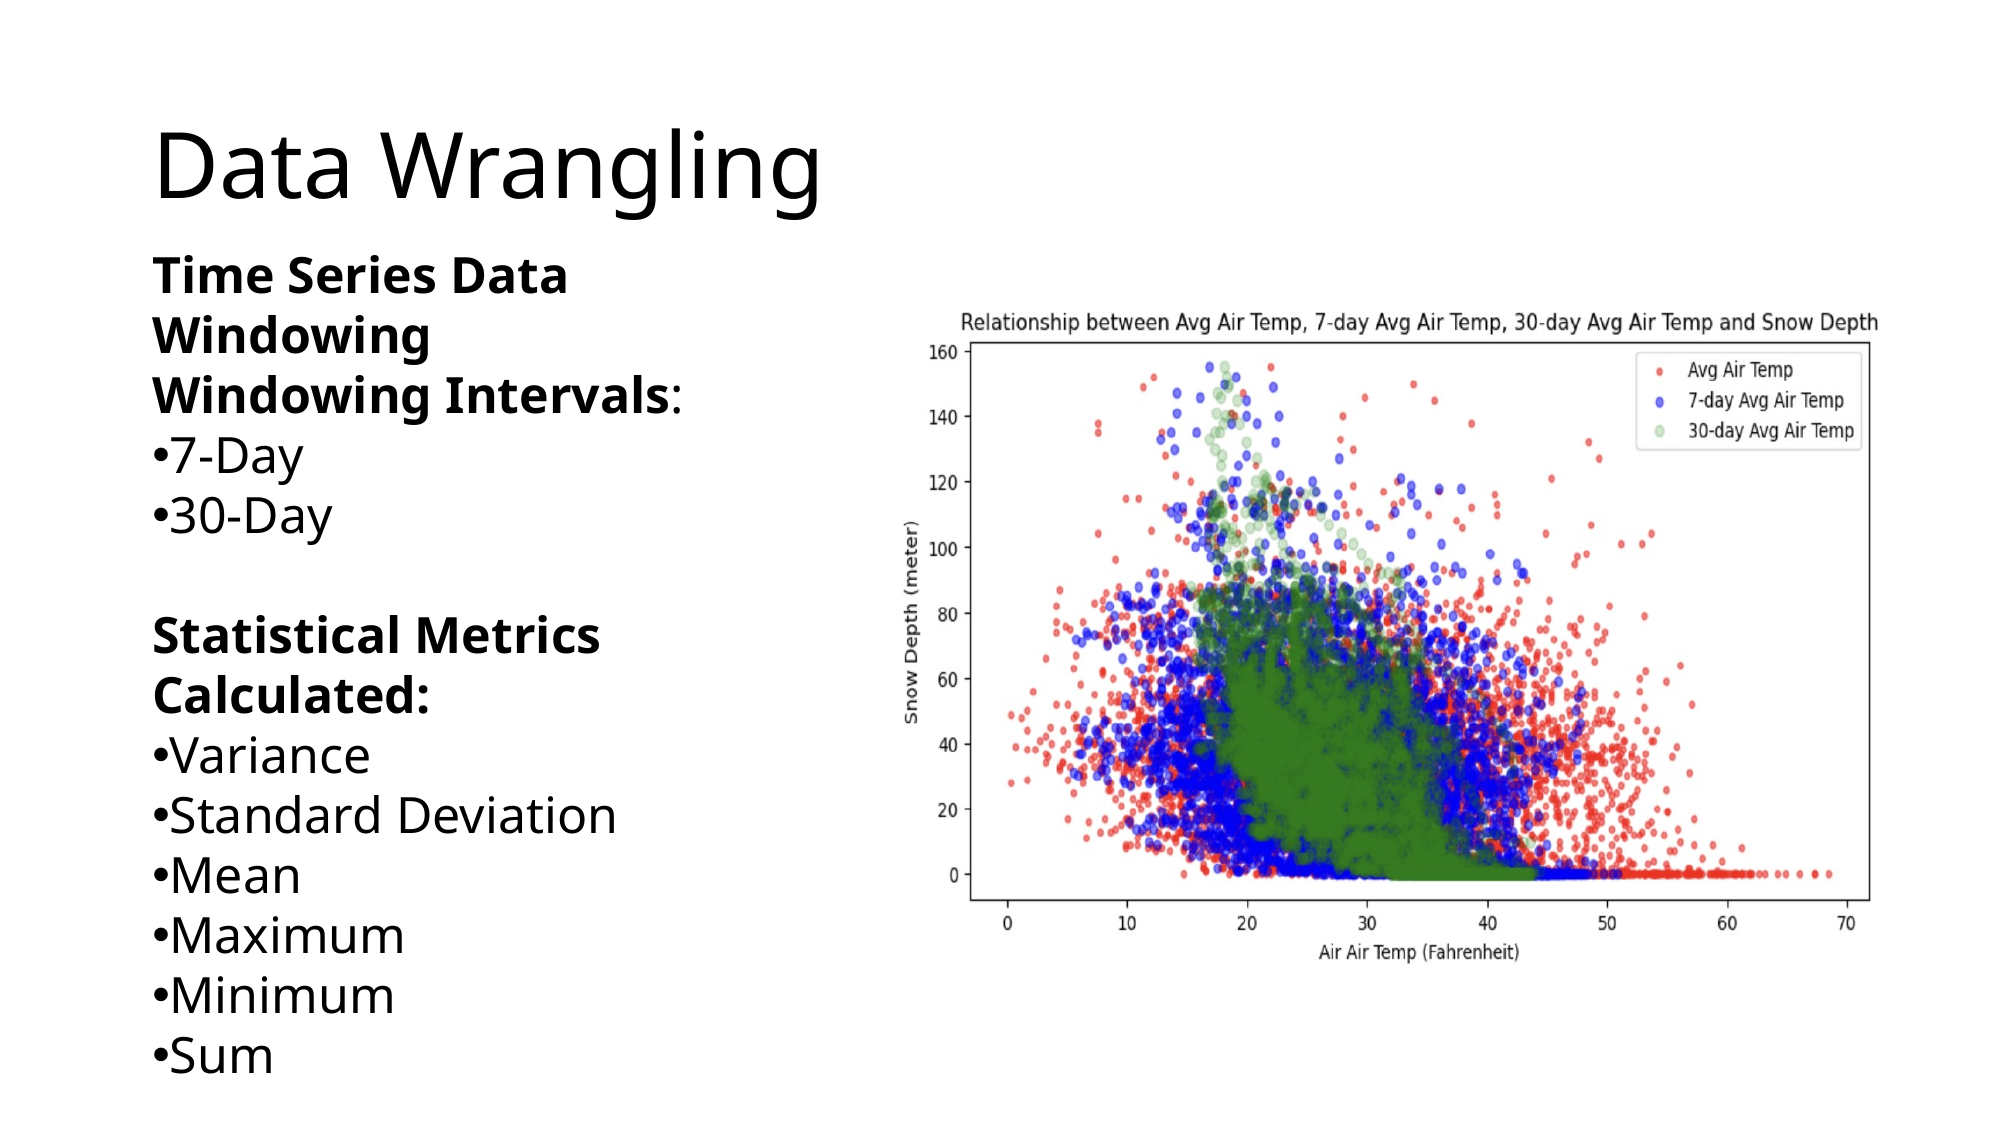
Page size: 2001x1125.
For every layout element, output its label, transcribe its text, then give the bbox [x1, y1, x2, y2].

text_box Time Series Data Windowing Windowing Intervals: 7-Day 30-Day Statistical Metrics Calculated: Variance Standard Deviation Mean Maximum Minimum Sum [137, 236, 850, 1092]
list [848, 295, 1950, 981]
title Data Wrangling [137, 59, 1863, 278]
